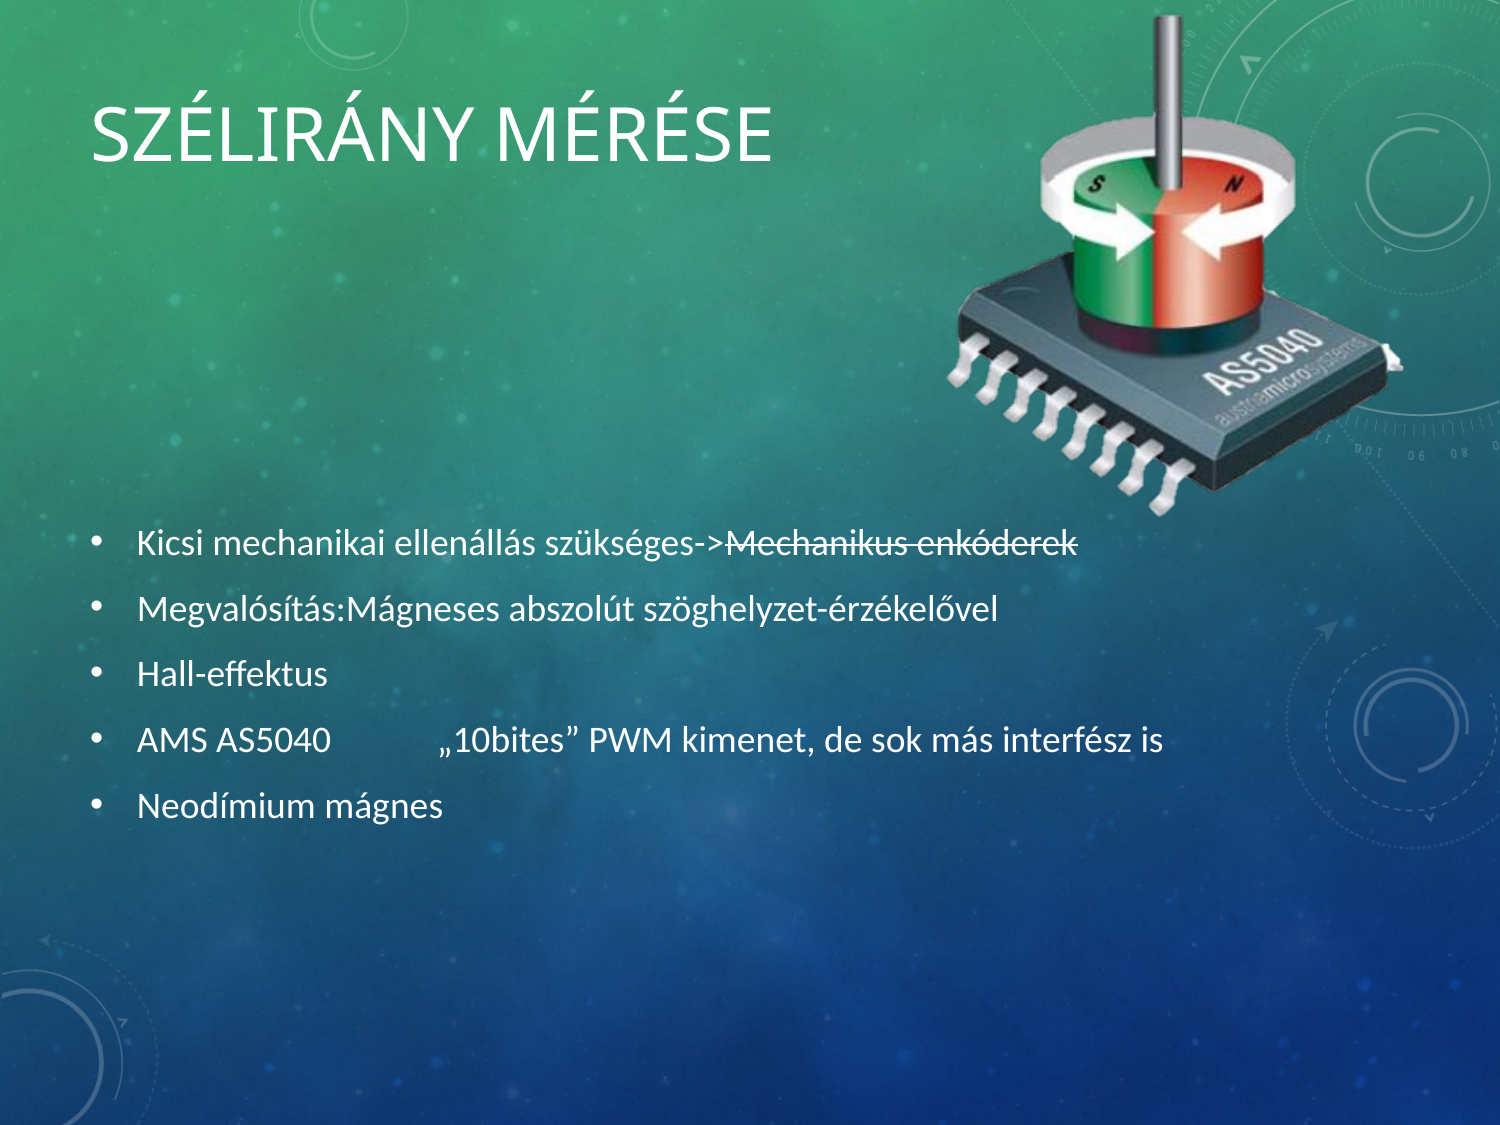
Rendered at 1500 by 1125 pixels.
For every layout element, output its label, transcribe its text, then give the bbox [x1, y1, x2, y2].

title Szélirány mérése [75, 12, 796, 252]
list Kicsi mechanikai ellenállás szükséges->Mechanikus enkóderek Megvalósítás:Mágneses abszolút szöghelyzet-érzékelővel Hall-effektus AMS AS5040 „10bites” PWM kimenet, de sok más interfész is Neodímium mágnes [75, 277, 1350, 1067]
picture [0, 0, 1500, 1125]
